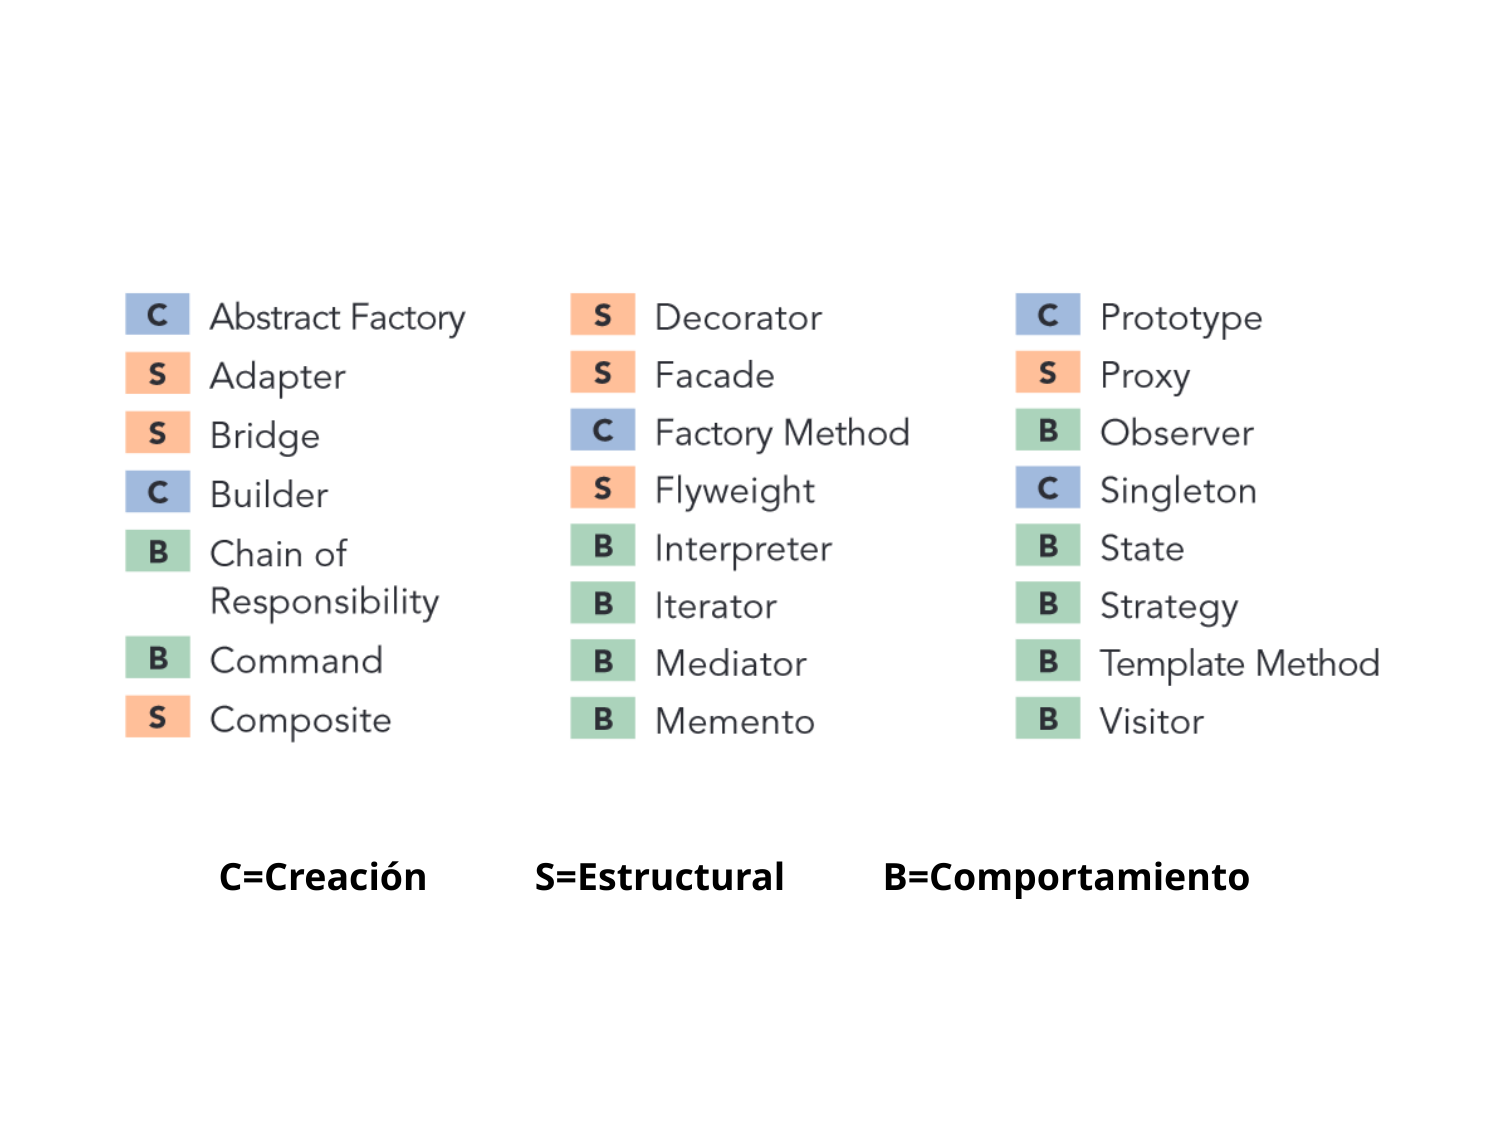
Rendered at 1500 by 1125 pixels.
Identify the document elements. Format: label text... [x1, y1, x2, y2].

text_box C=Creación S=Estructural B=Comportamiento [203, 845, 1341, 906]
picture [85, 243, 1415, 769]
